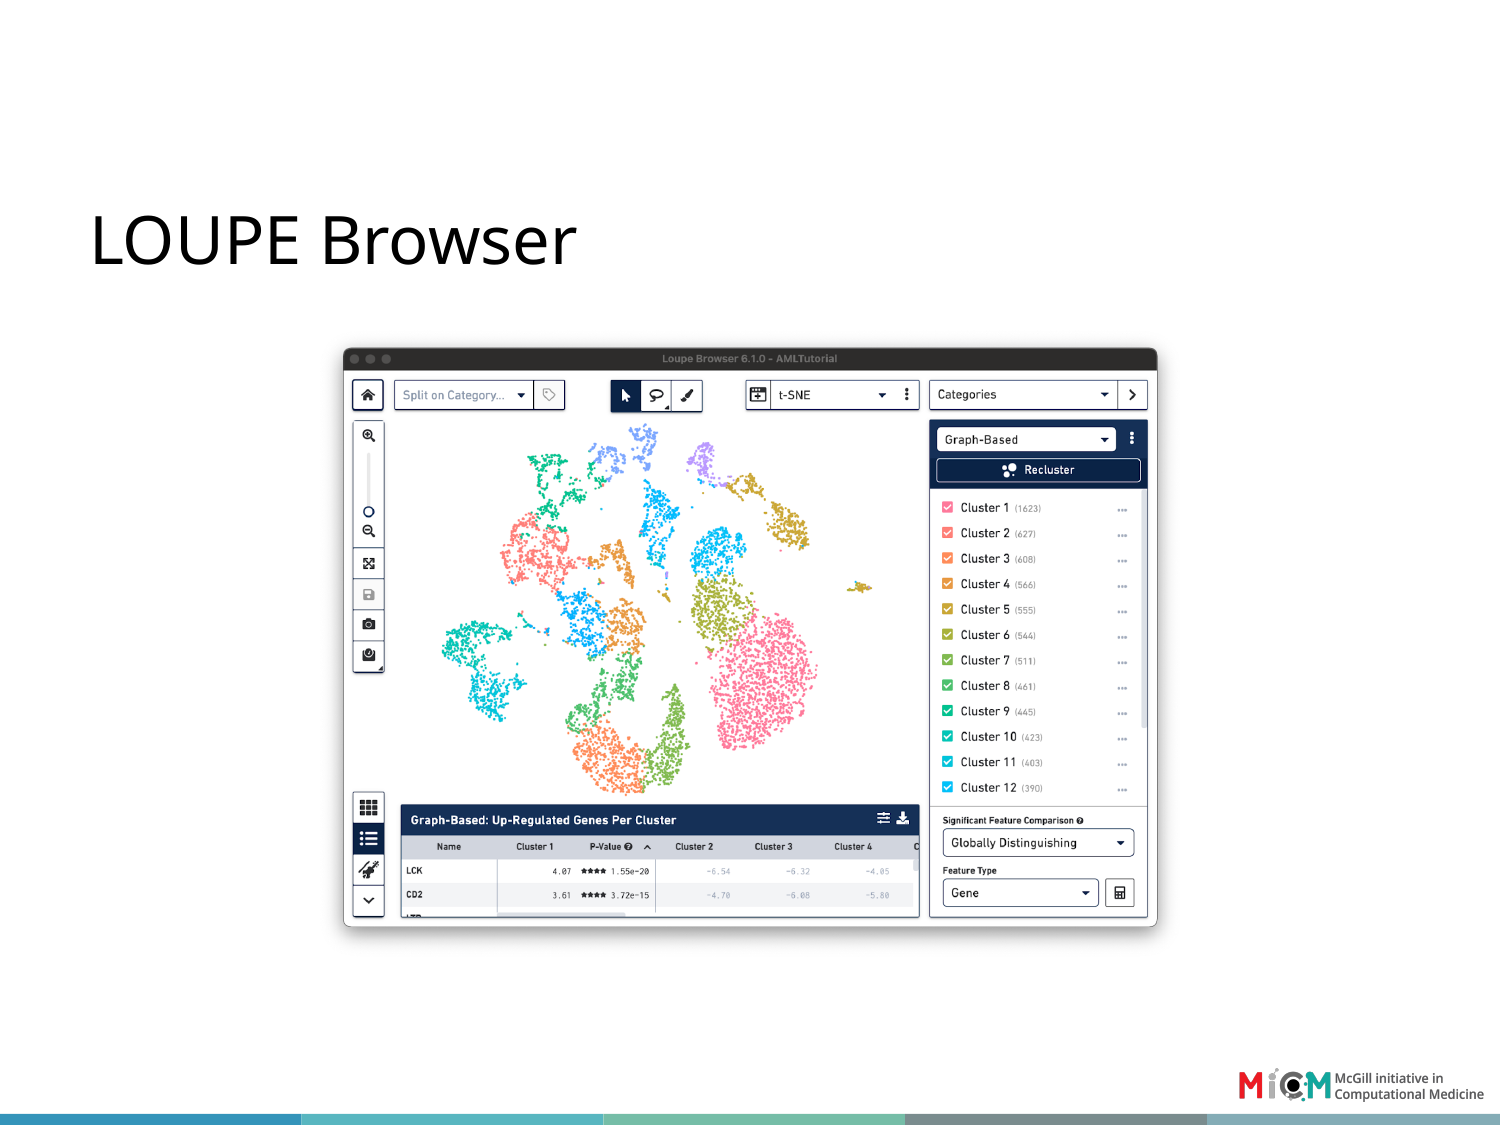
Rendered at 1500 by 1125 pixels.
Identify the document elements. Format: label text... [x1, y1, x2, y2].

title LOUPE Browser [74, 199, 1420, 288]
picture [316, 327, 1184, 960]
picture [1211, 1051, 1500, 1122]
